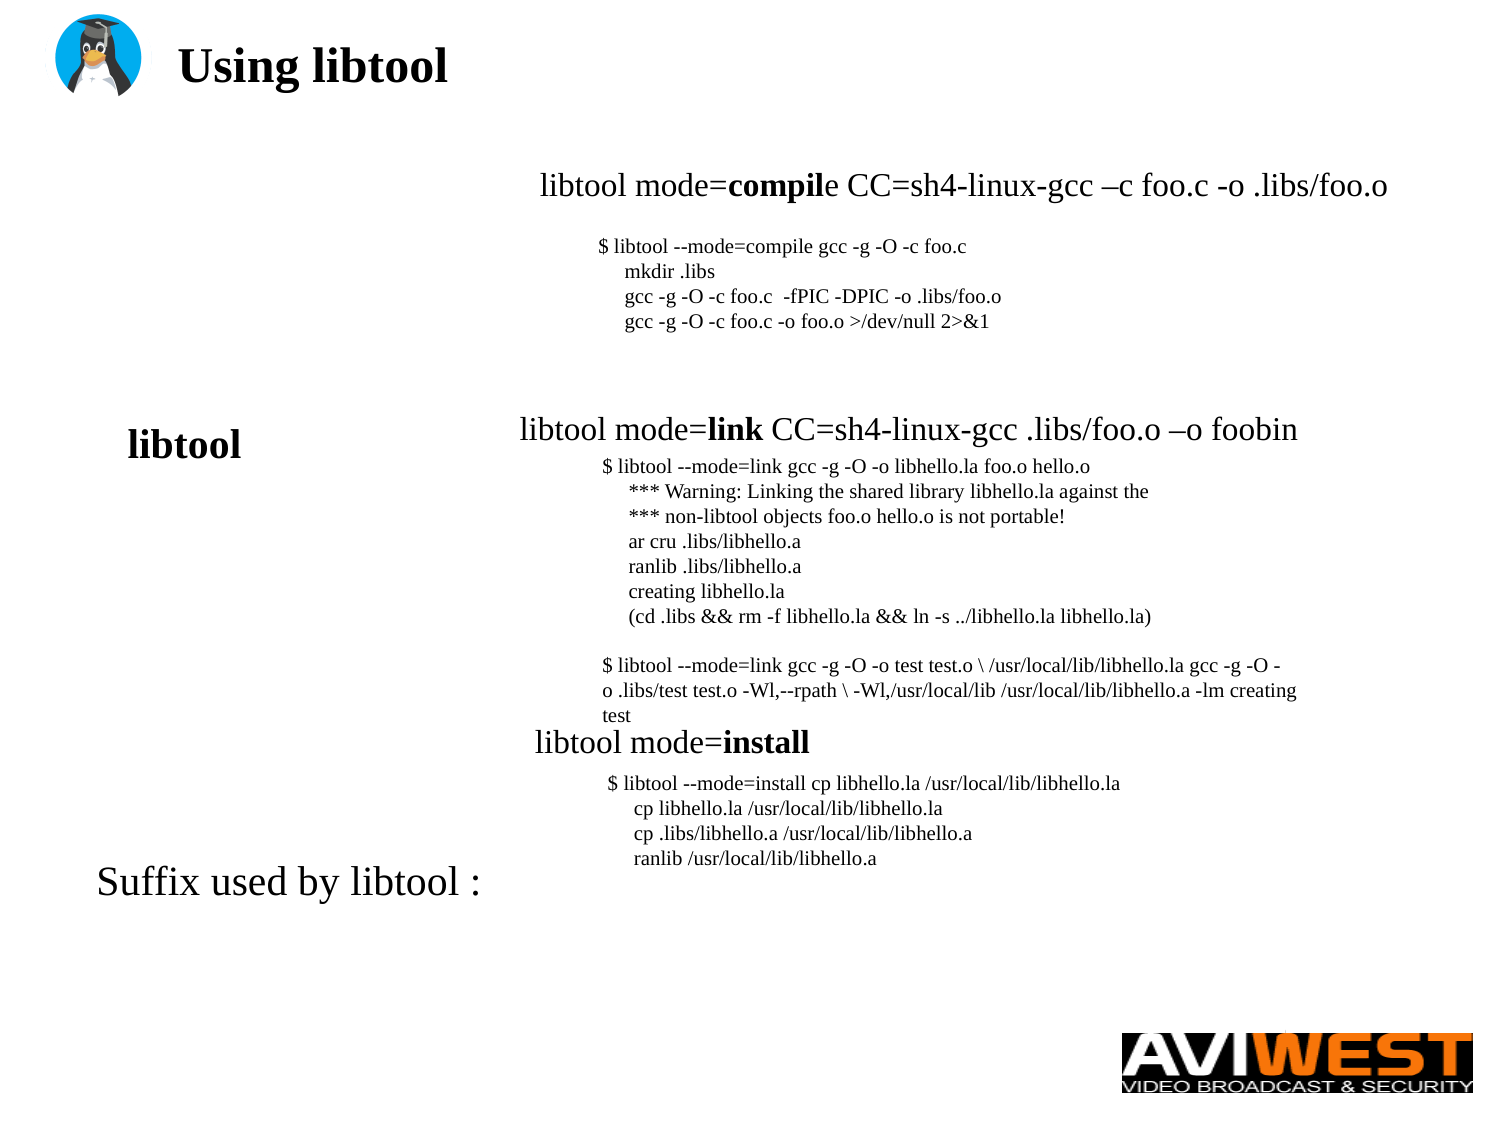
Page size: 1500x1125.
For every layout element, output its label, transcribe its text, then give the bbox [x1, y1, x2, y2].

text_box  Suffix used by libtool : [38, 846, 480, 912]
text_box $ libtool --mode=compile gcc -g -O -c foo.c mkdir .libs gcc -g -O -c foo.c -fPIC -DPIC -o .libs/foo.o gcc -g -O -c foo.c -o foo.o >/dev/null 2>&1 [583, 224, 1334, 340]
picture [1122, 1033, 1473, 1093]
text_box $ libtool --mode=link gcc -g -O -o libhello.la foo.o hello.o *** Warning: Linking the shared library libhello.la against the *** non-libtool objects foo.o hello.o is not portable! ar cru .libs/libhello.a ranlib .libs/libhello.a creating libhello.la (cd .libs && rm -f libhello.la && ln -s ../libhello.la libhello.la) $ libtool --mode=link gcc -g -O -o test test.o \ /usr/local/lib/libhello.la gcc -g -O -o .libs/test test.o -Wl,--rpath \ -Wl,/usr/local/lib /usr/local/lib/libhello.a -lm creating test [587, 444, 1338, 710]
picture [44, 3, 152, 112]
text_box libtool [112, 408, 257, 474]
text_box libtool mode=link CC=sh4-linux-gcc .libs/foo.o –o foobin [504, 399, 1314, 455]
text_box Using libtool [162, 24, 1475, 100]
text_box libtool mode=install [520, 712, 825, 768]
text_box $ libtool --mode=install cp libhello.la /usr/local/lib/libhello.la cp libhello.la /usr/local/lib/libhello.la cp .libs/libhello.a /usr/local/lib/libhello.a ranlib /usr/local/lib/libhello.a [592, 762, 1343, 878]
text_box libtool mode=compile CC=sh4-linux-gcc –c foo.c -o .libs/foo.o [525, 155, 1438, 211]
